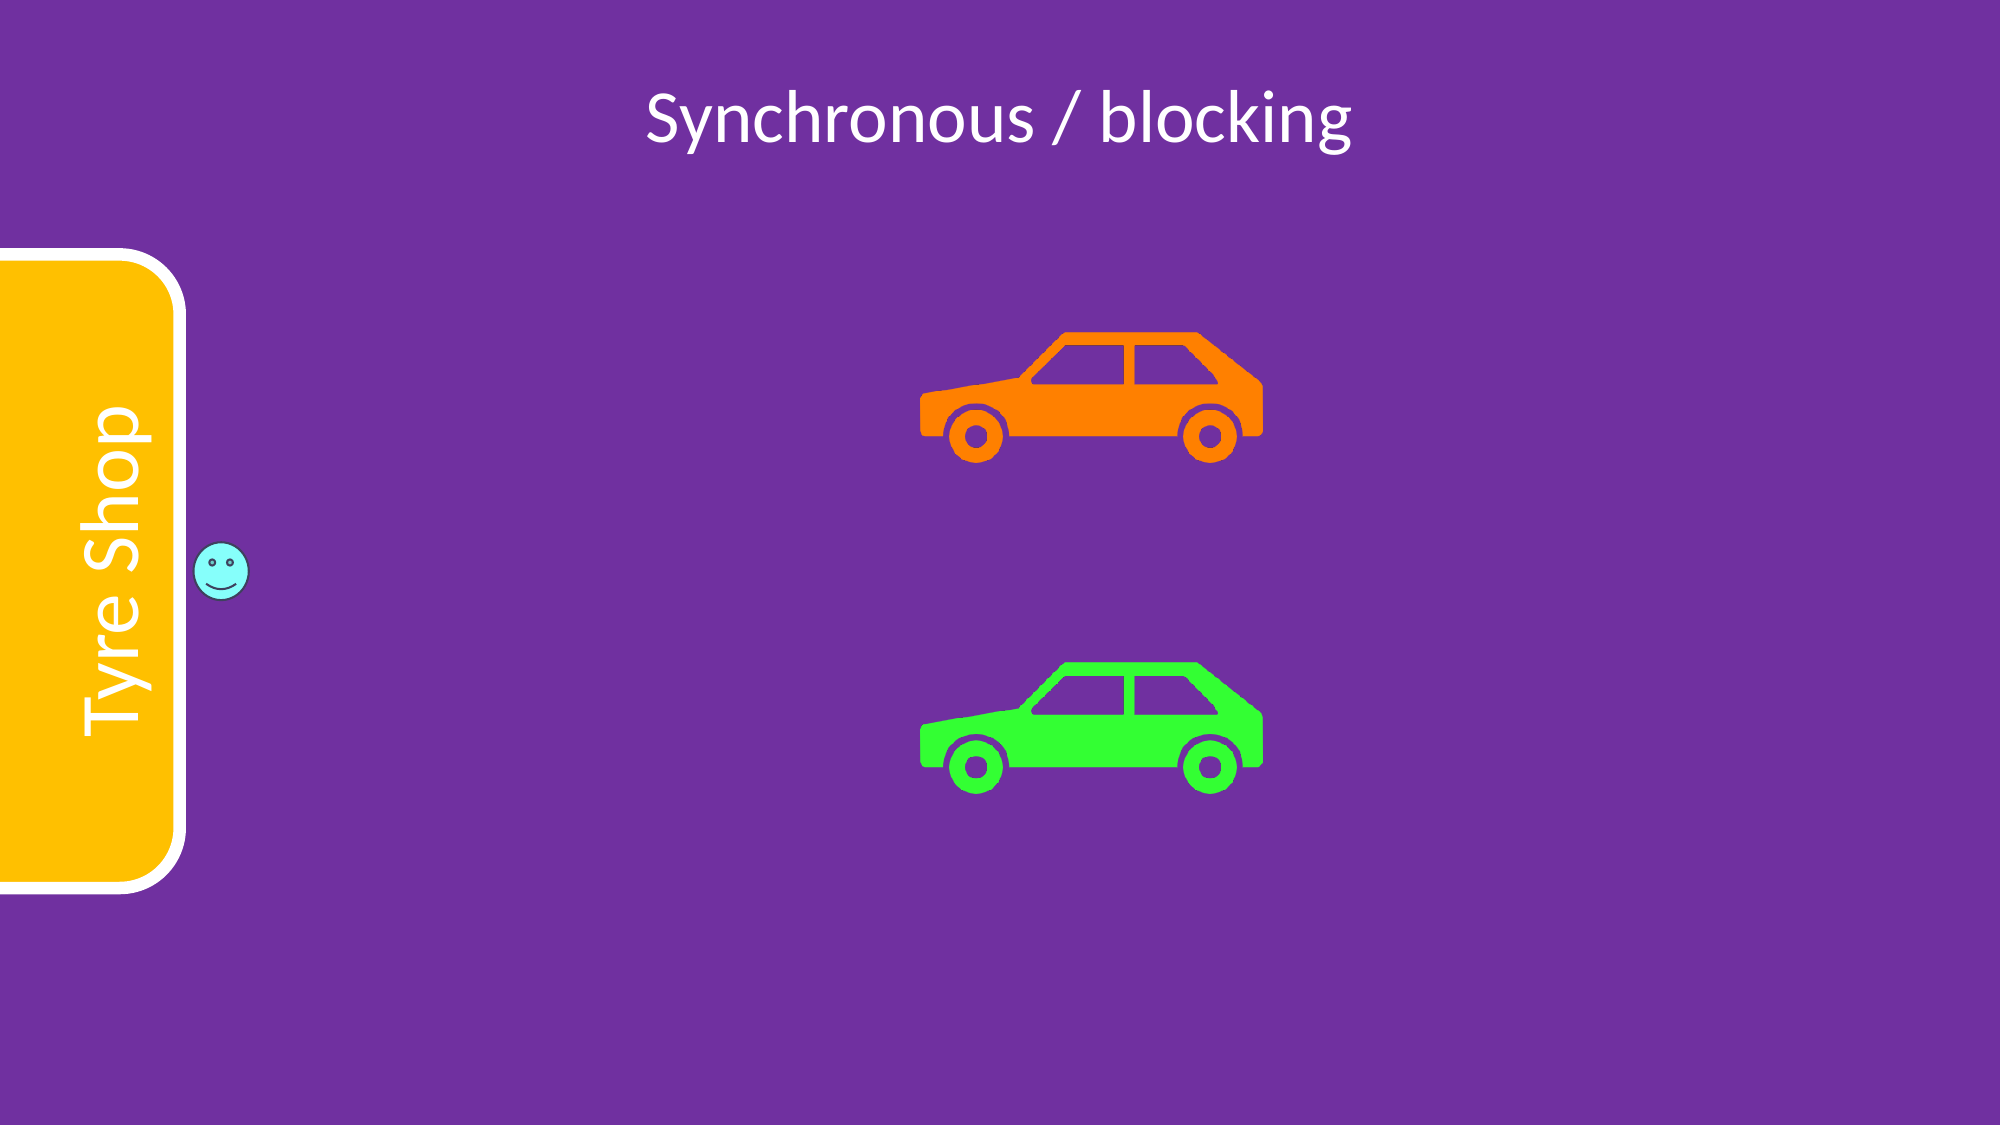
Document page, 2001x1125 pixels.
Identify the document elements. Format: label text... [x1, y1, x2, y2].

text_box Tyre Shop [0, 253, 181, 890]
picture [883, 295, 1299, 499]
text_box [192, 541, 250, 602]
picture [883, 625, 1299, 830]
text_box Synchronous / blocking [630, 59, 1370, 165]
title [137, 59, 1863, 278]
